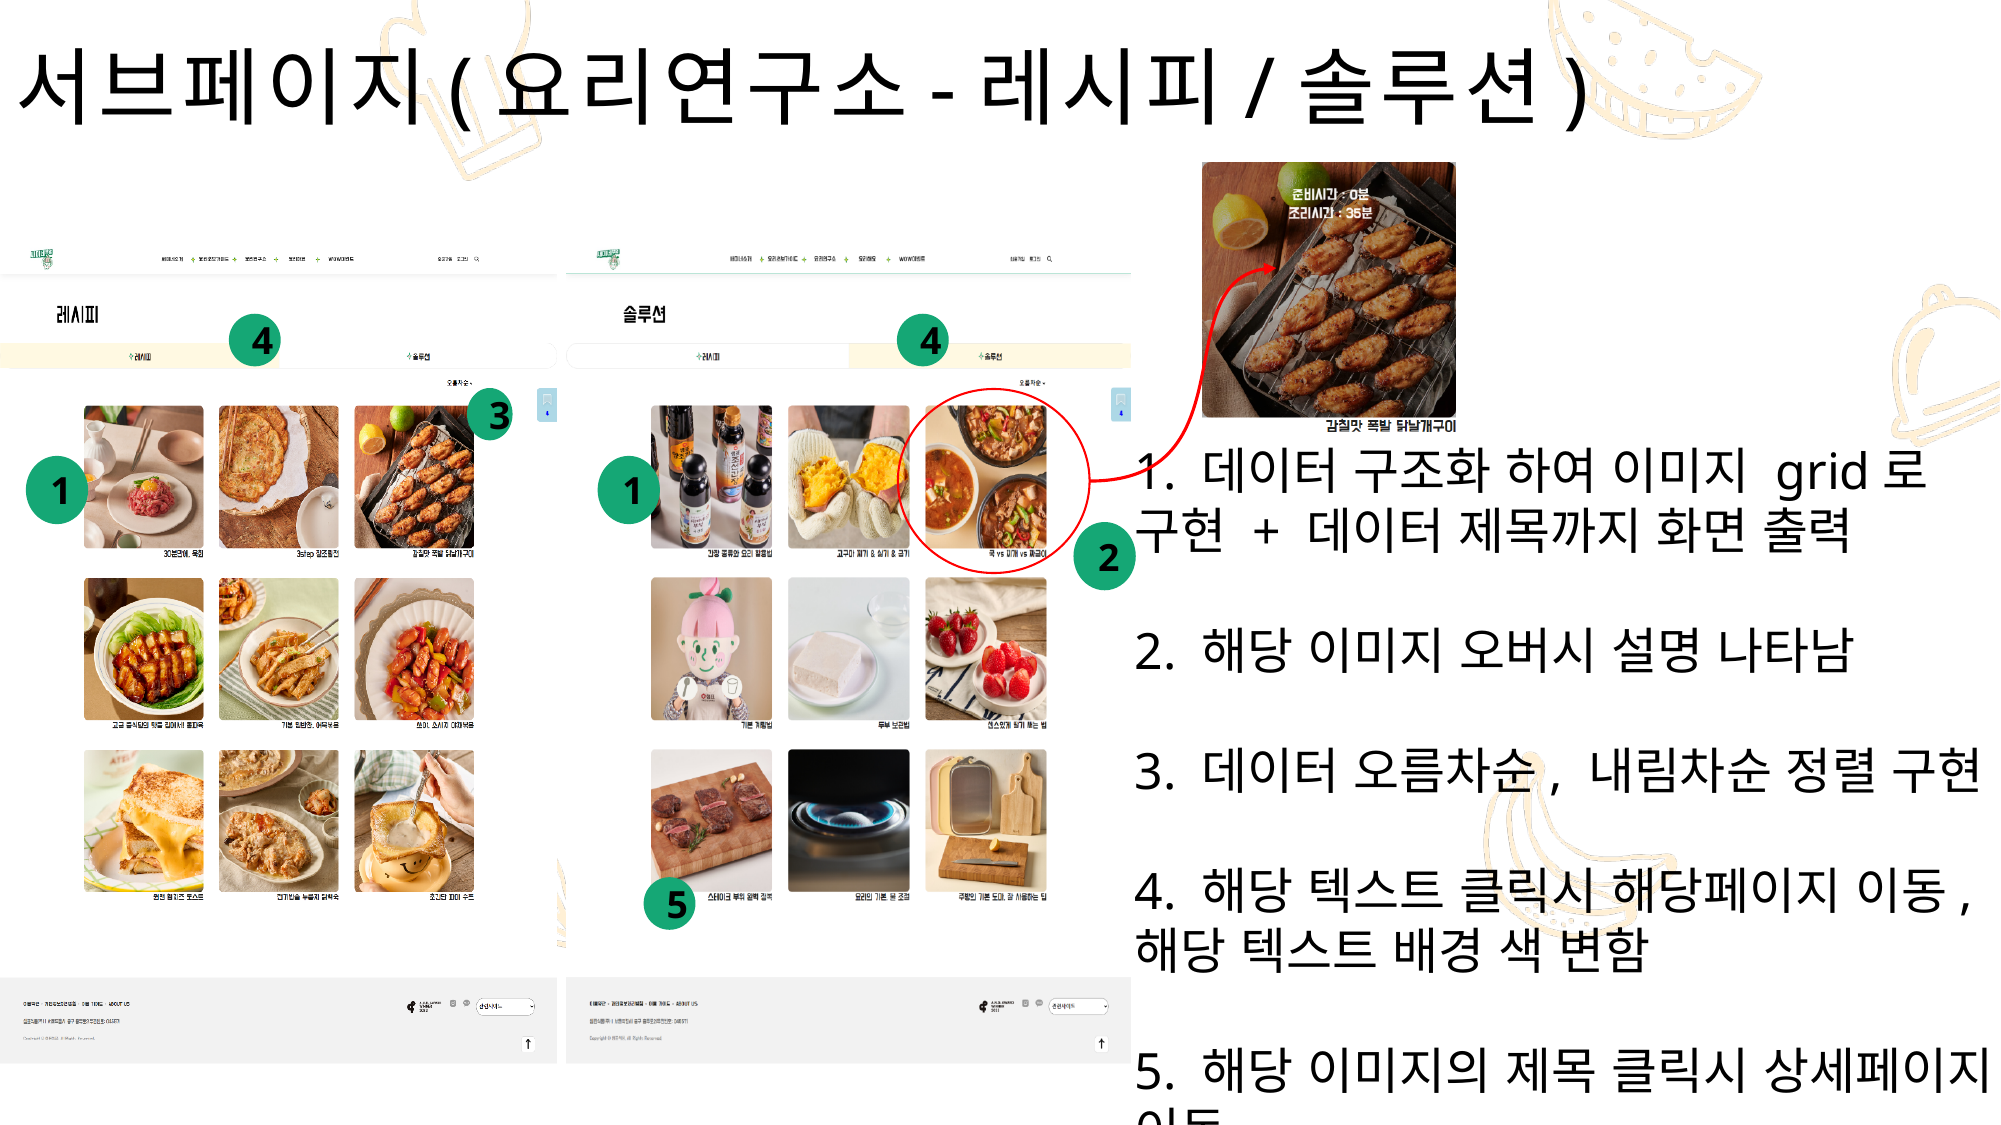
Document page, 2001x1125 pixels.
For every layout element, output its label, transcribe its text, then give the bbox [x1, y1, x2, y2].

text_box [1089, 268, 1277, 481]
title 서브페이지(요리연구소-레시피/솔루션) [0, 0, 1725, 182]
text_box 1. 데이터 구조화 하여 이미지 grid로 구현 + 데이터 제목까지 화면 출력 2. 해당 이미지 오버시 설명 나타남 3. 데이터 오름차순, 내림차순 정렬 구현 4. 해당 텍스트 클릭시 해당페이지 이동, 해당 텍스트 배경 색 변함 5. 해당 이미지의 제목 클릭시 상세페이지 이동 [1134, 439, 2000, 1125]
text_box 2 [1131, 538, 1136, 575]
picture [0, 0, 2001, 1125]
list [0, 245, 557, 1065]
